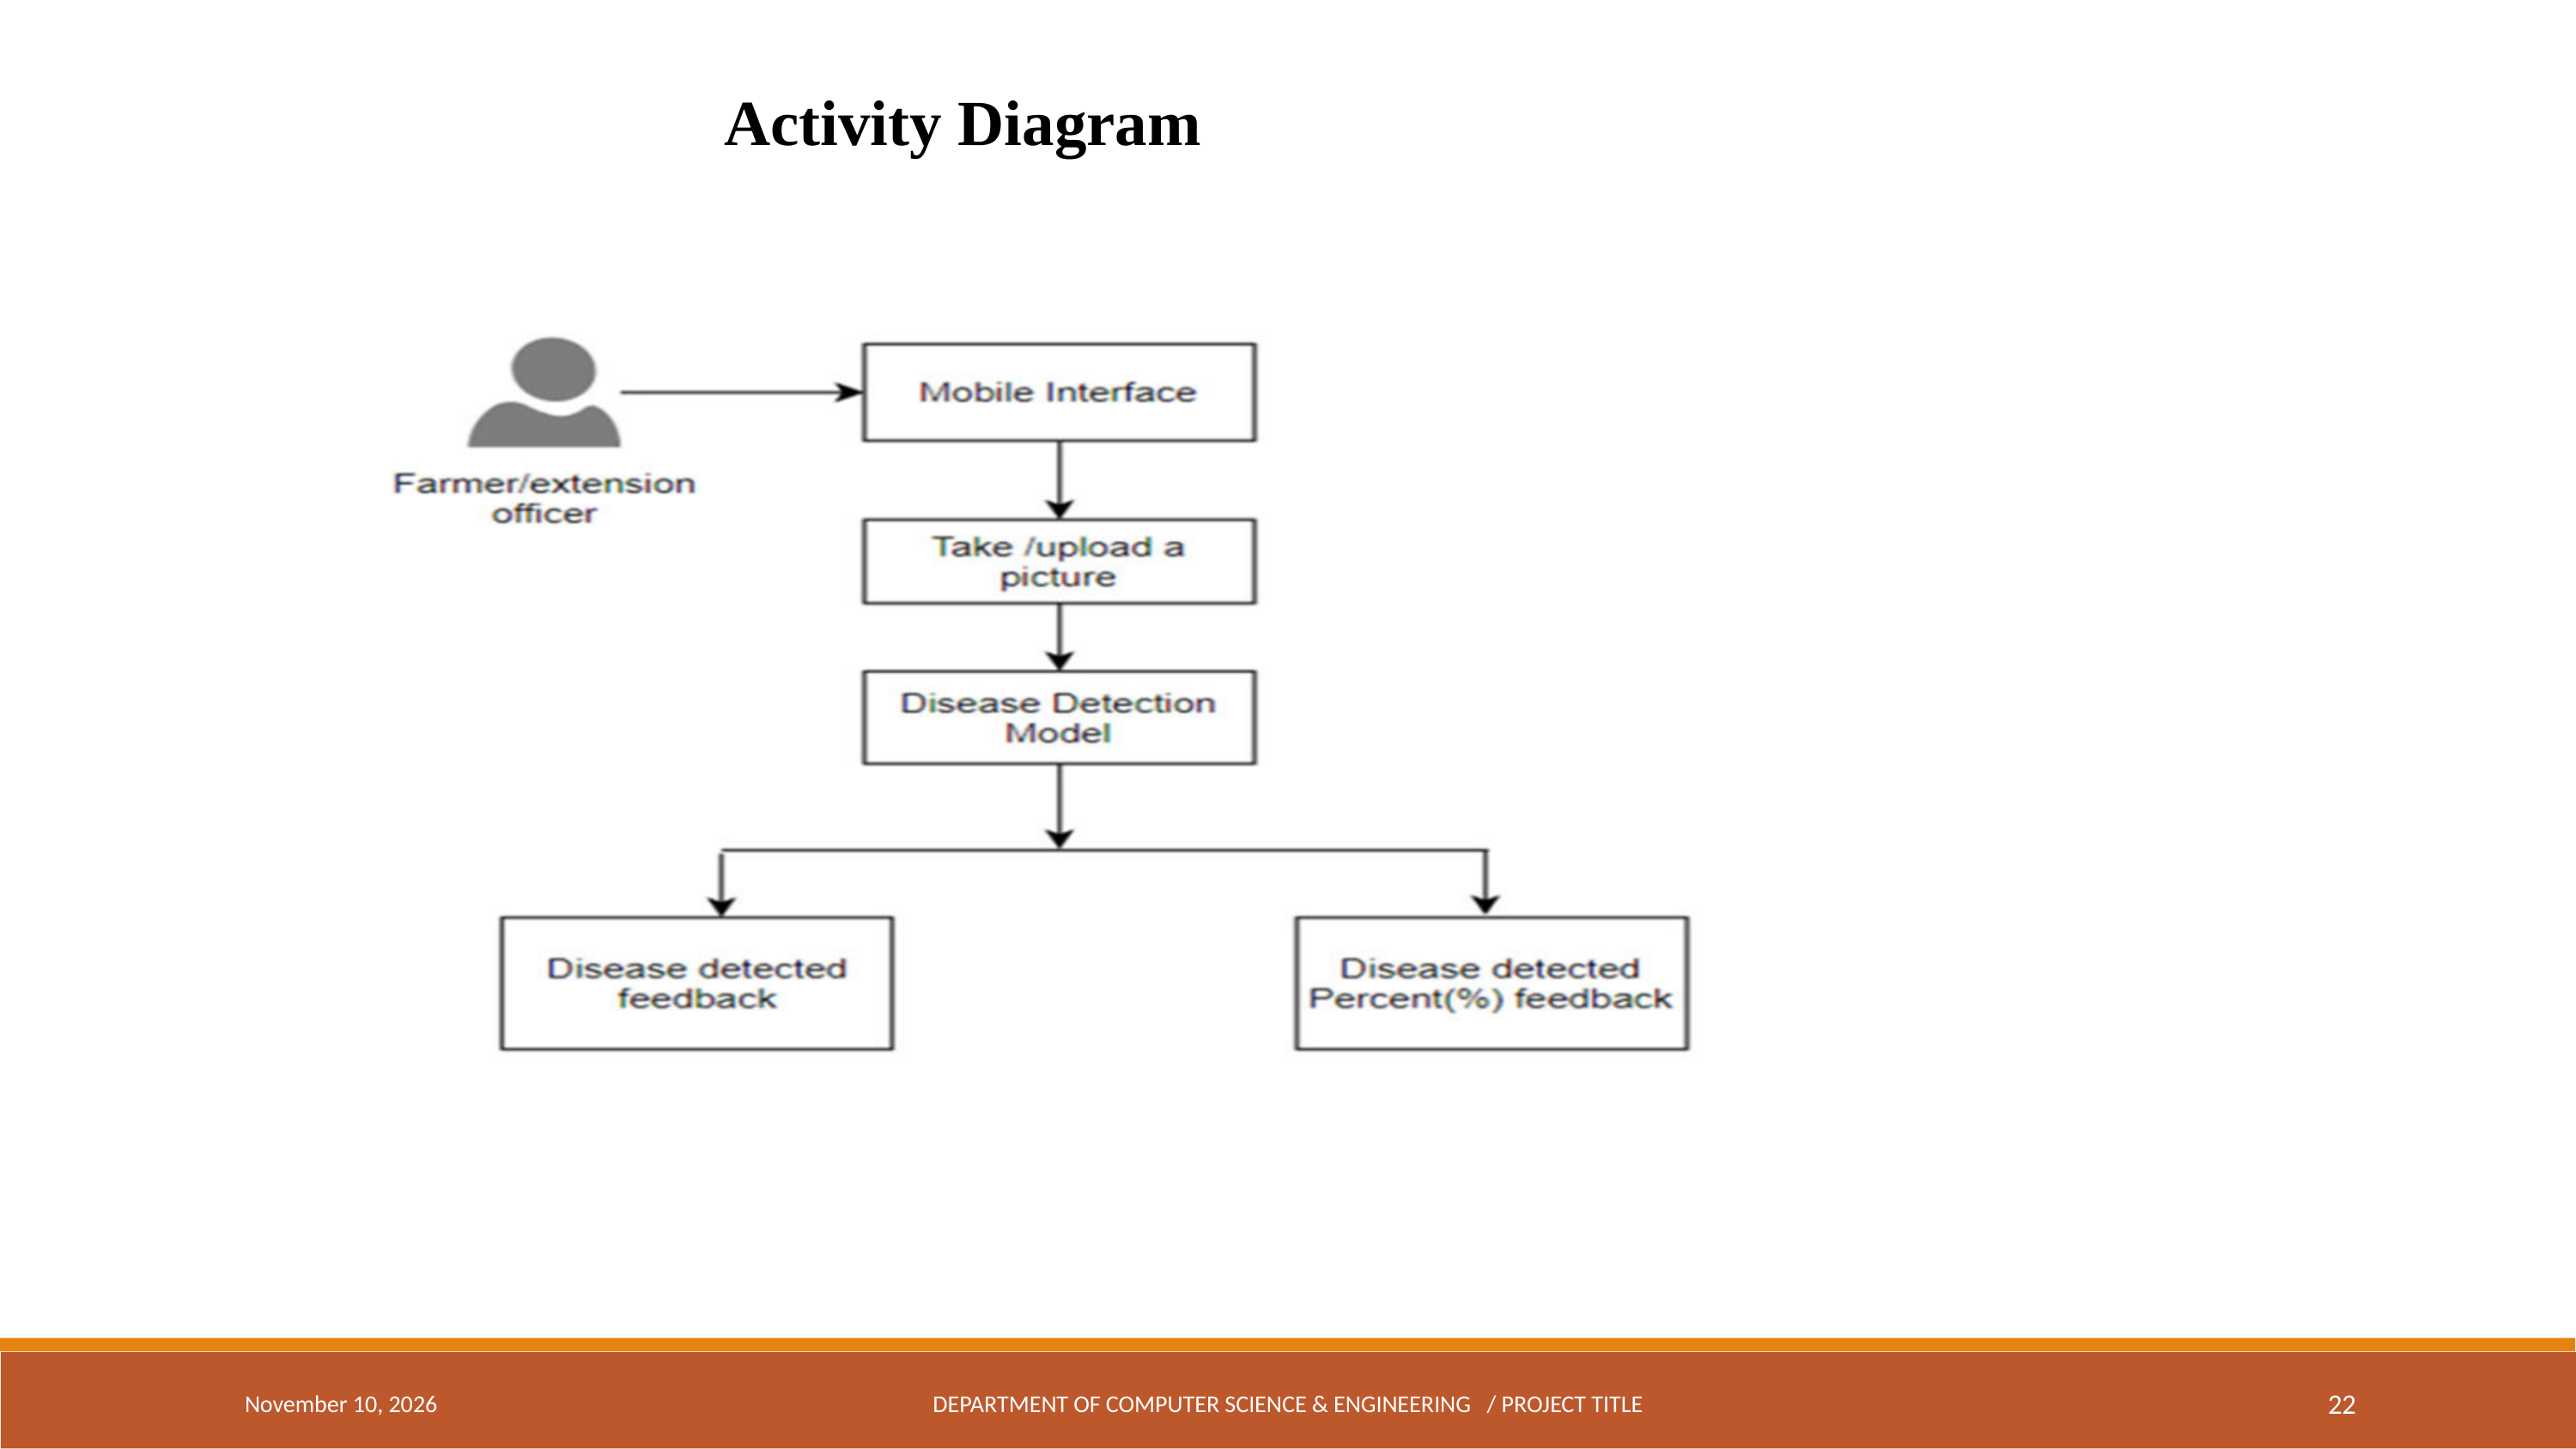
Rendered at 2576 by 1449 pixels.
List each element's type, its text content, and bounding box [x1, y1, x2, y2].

slide_number 22 [2092, 1364, 2369, 1442]
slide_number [232, 1364, 755, 1442]
picture [331, 312, 1788, 1125]
footer DEPARTMENT OF COMPUTER SCIENCE & ENGINEERING / PROJECT TITLE [779, 1364, 1798, 1442]
text_box Activity Diagram [711, 75, 2000, 165]
